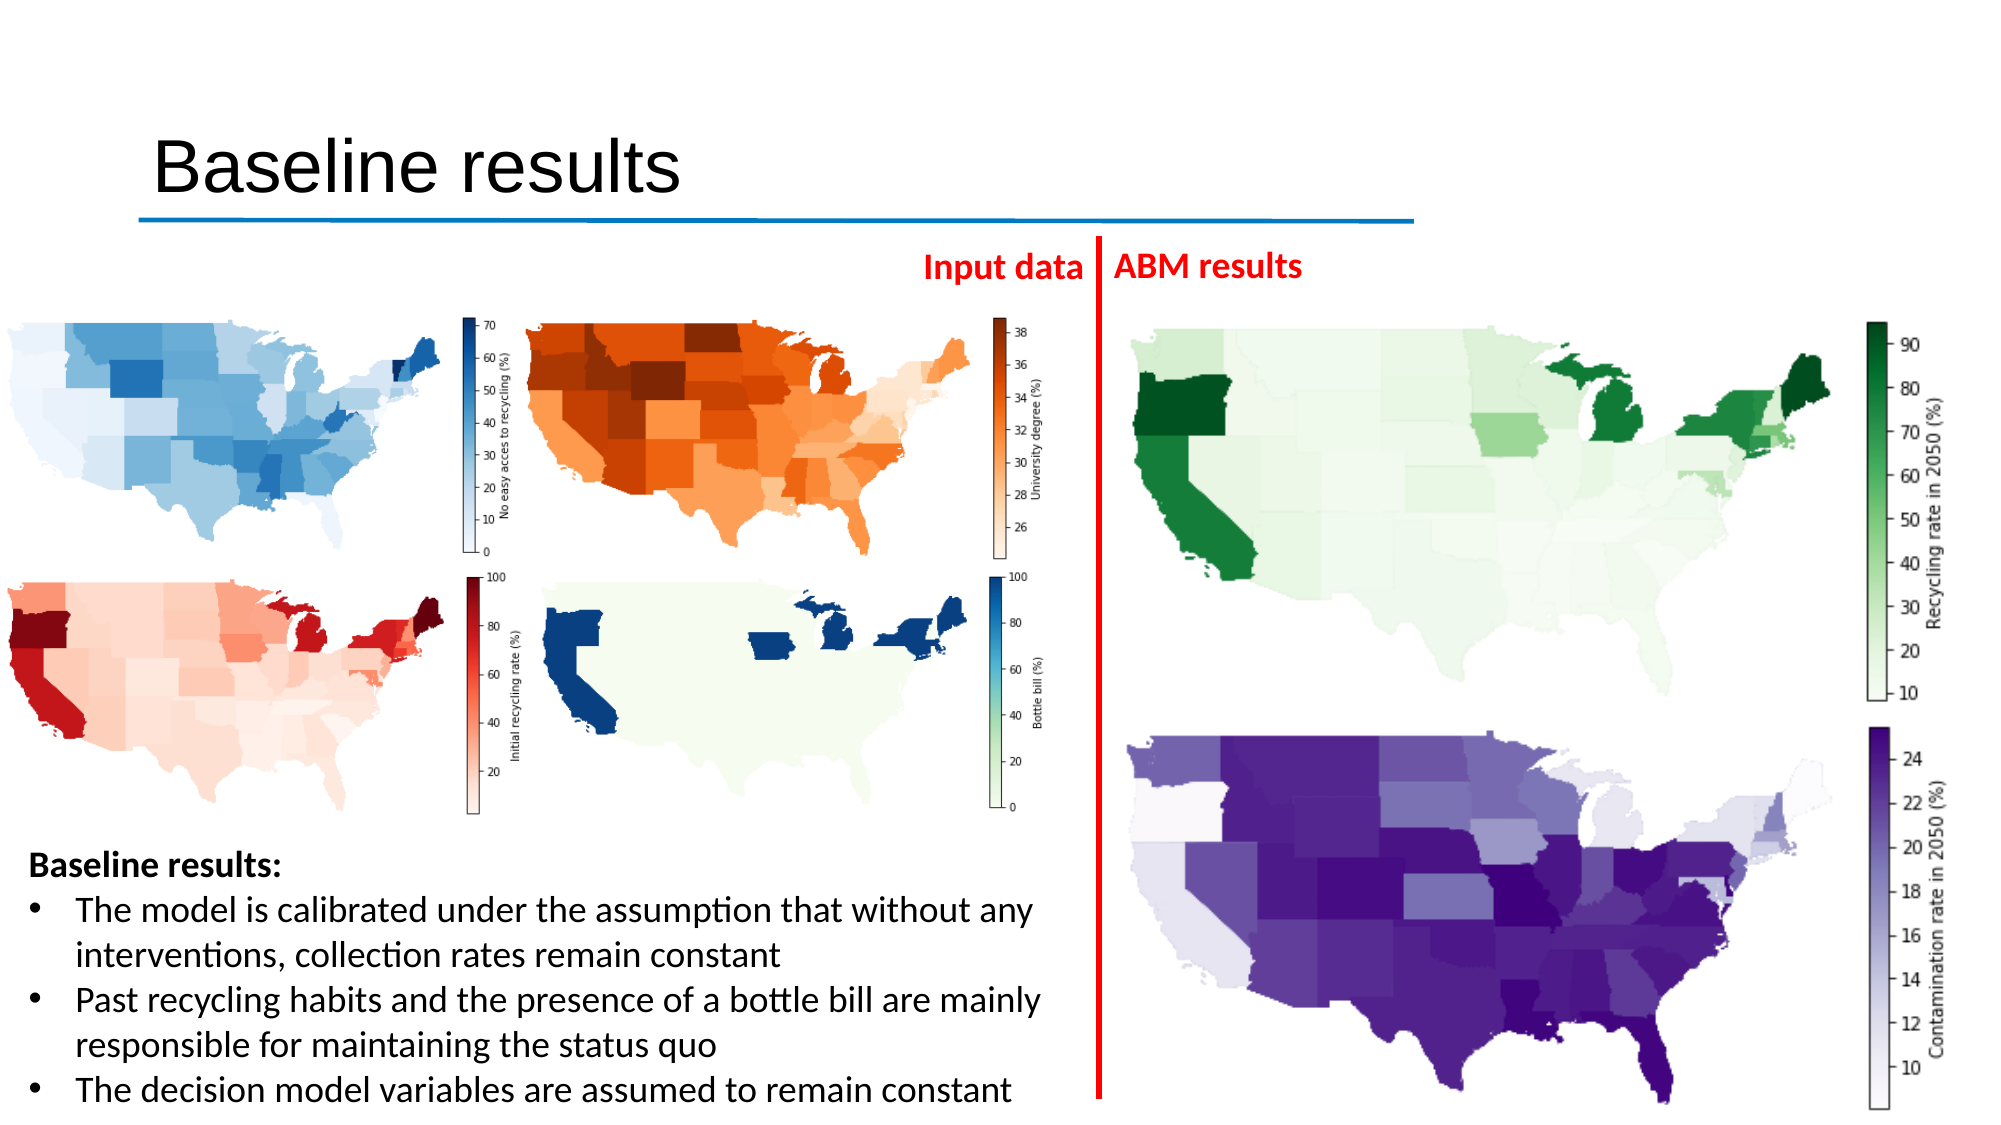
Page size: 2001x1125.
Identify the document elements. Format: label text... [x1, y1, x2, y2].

picture [1115, 310, 1961, 1121]
text_box Baseline results: The model is calibrated under the assumption that without any interventions, collection rates remain constant Past recycling habits and the presence of a bottle bill are mainly responsible for maintaining the status quo The decision model variables are assumed to remain constant [13, 832, 1099, 1118]
title Baseline results [137, 59, 1863, 278]
picture [0, 310, 1051, 821]
